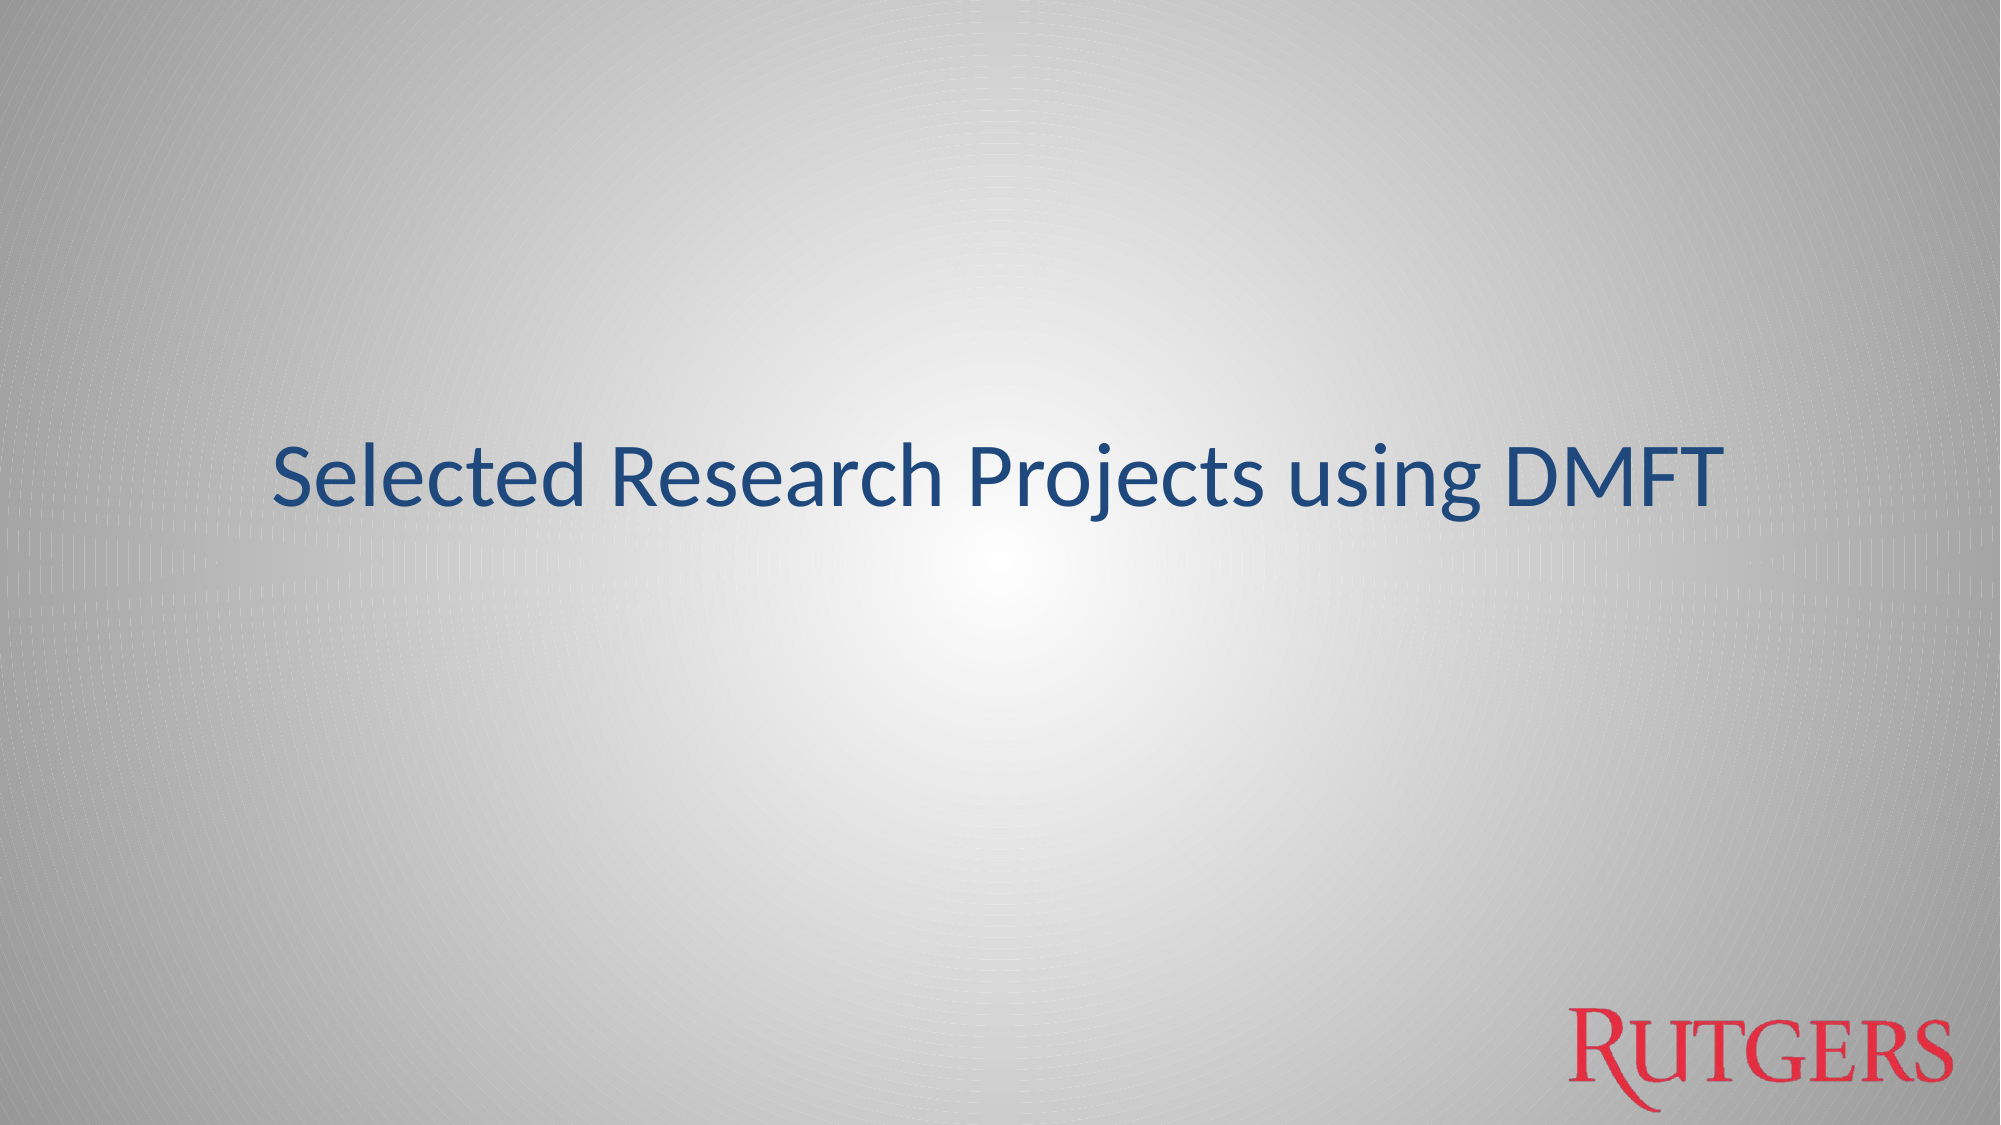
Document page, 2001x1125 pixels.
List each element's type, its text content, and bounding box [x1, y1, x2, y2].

title Selected Research Projects using DMFT [150, 349, 1850, 591]
picture [1562, 949, 1964, 1125]
